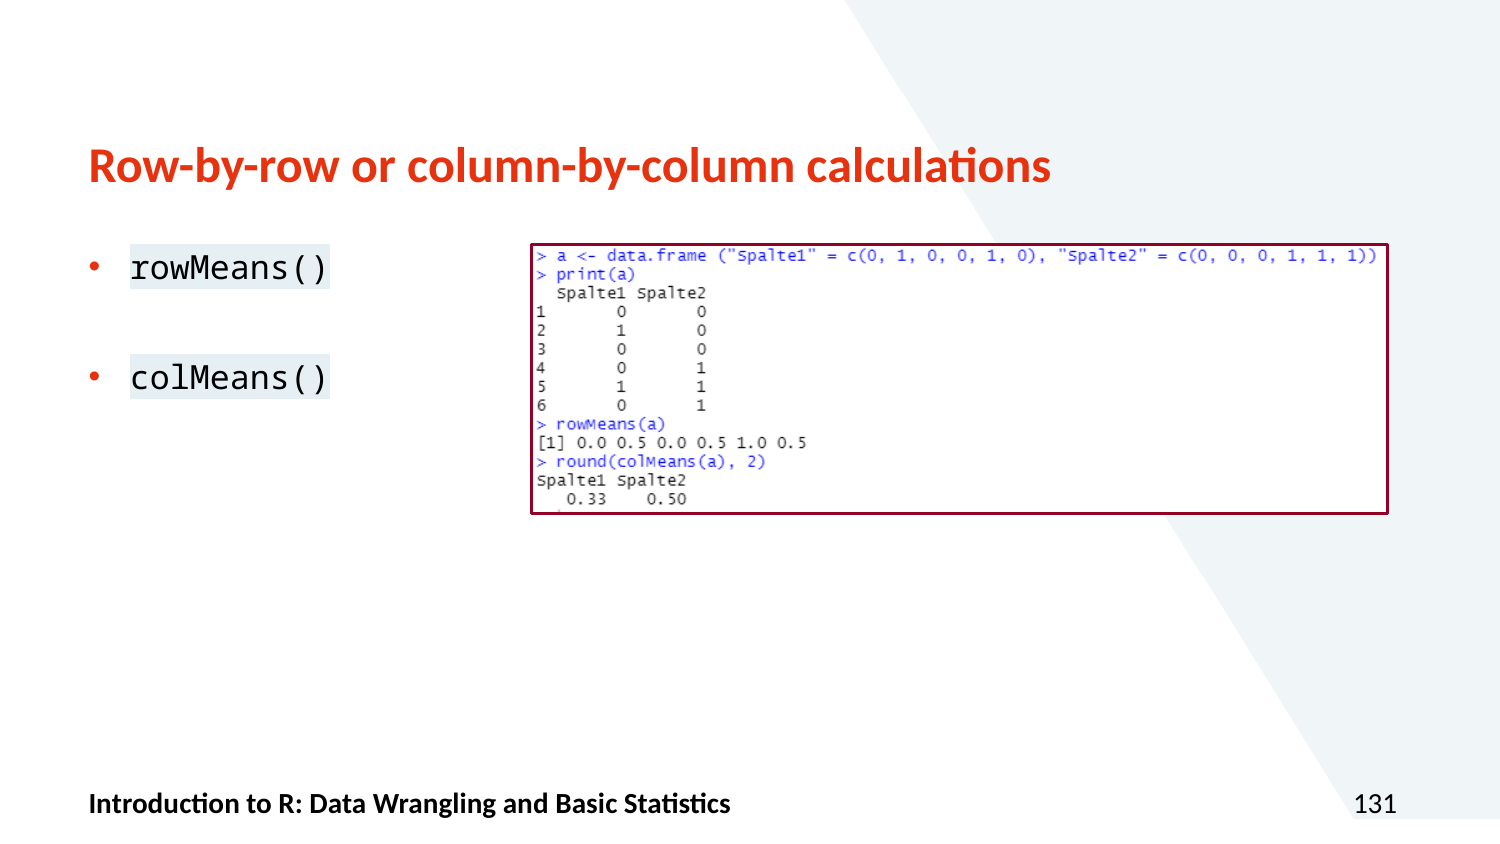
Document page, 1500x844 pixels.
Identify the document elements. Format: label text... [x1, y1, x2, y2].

list rowMeans() colMeans() [88, 246, 639, 756]
picture [0, 0, 1500, 819]
title Row-by-row or column-by-column calculations [88, 129, 1398, 232]
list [532, 245, 1387, 513]
footer Introduction to R: Data Wrangling and Basic Statistics [88, 785, 1217, 819]
slide_number 131 [1239, 785, 1398, 819]
